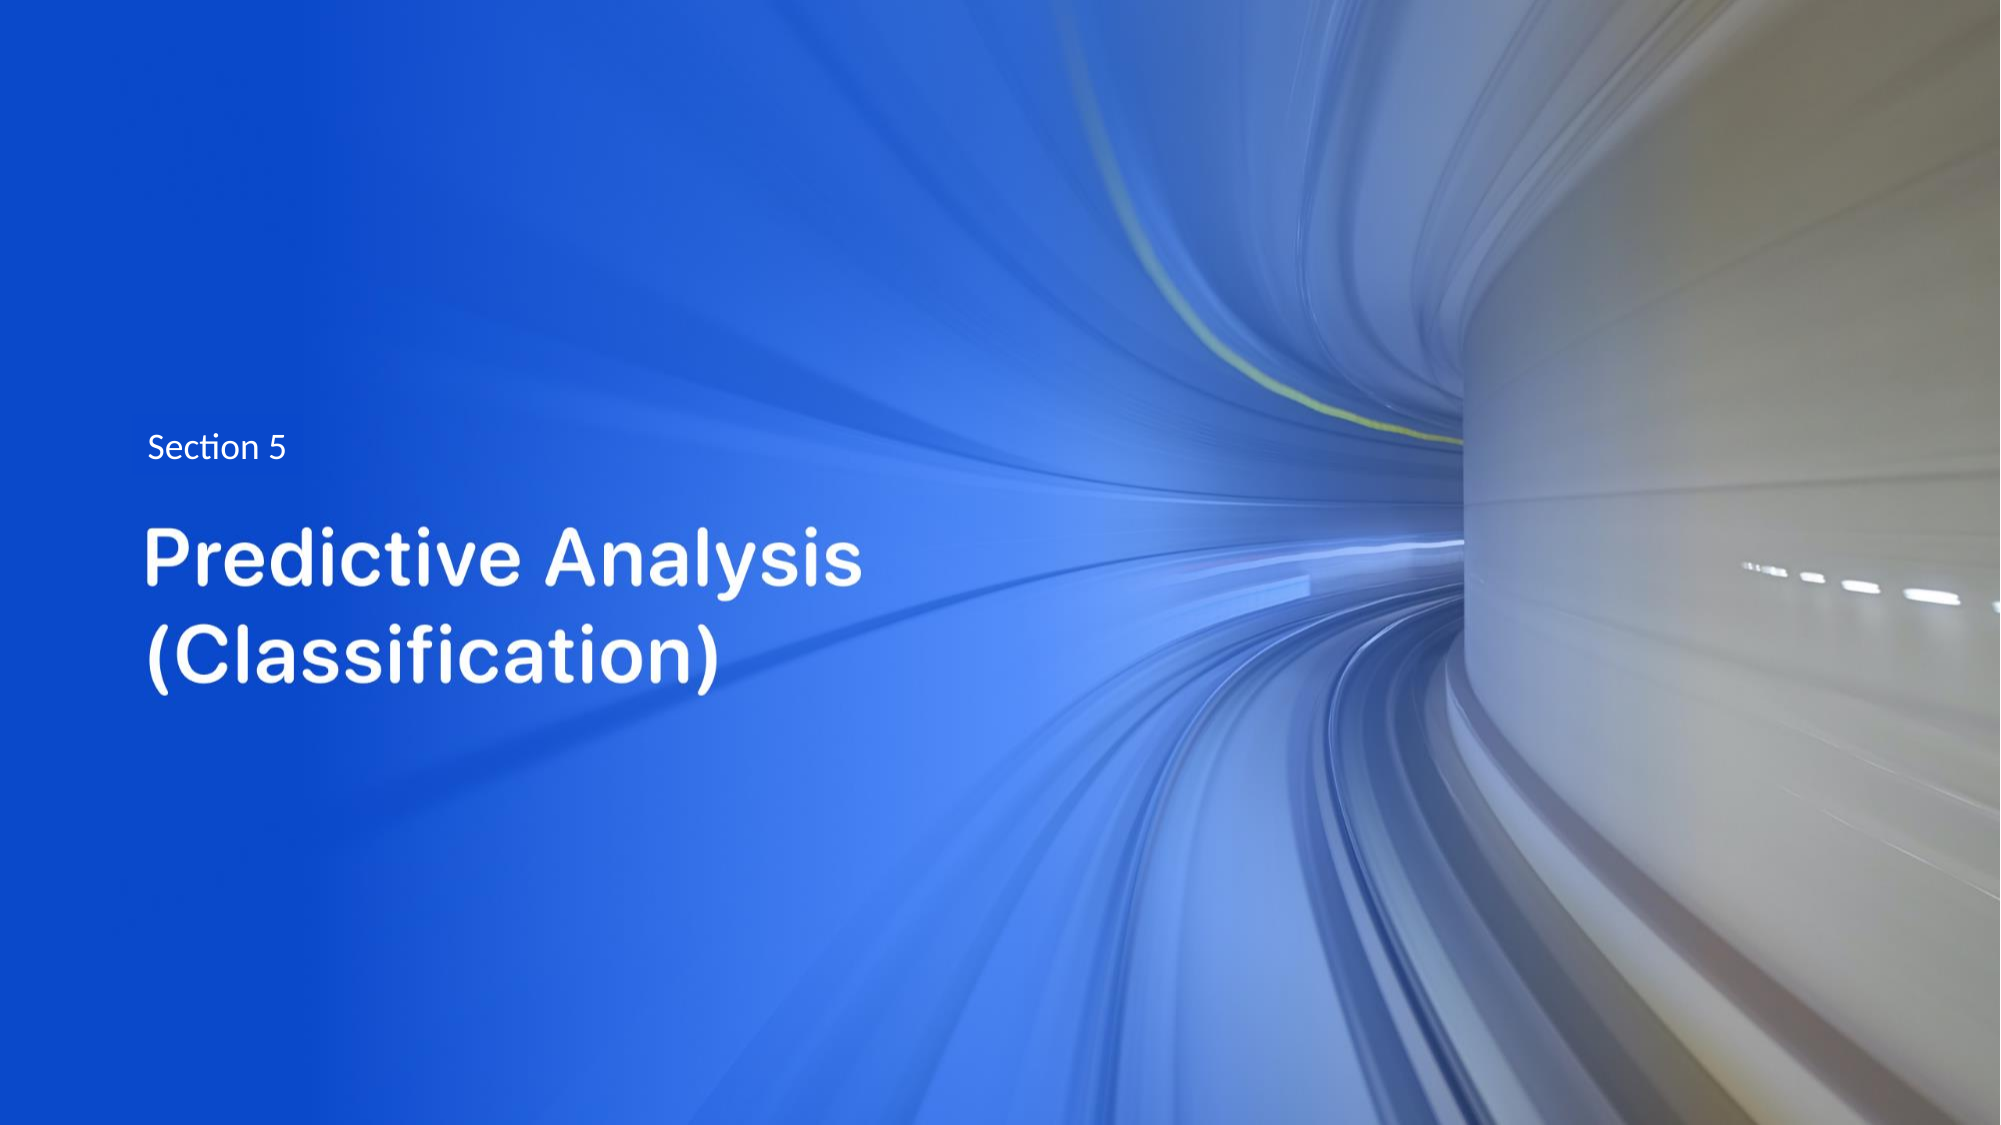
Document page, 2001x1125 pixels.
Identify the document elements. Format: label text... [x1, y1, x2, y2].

picture [0, 0, 2001, 1125]
text_box Section 5 [132, 414, 303, 475]
